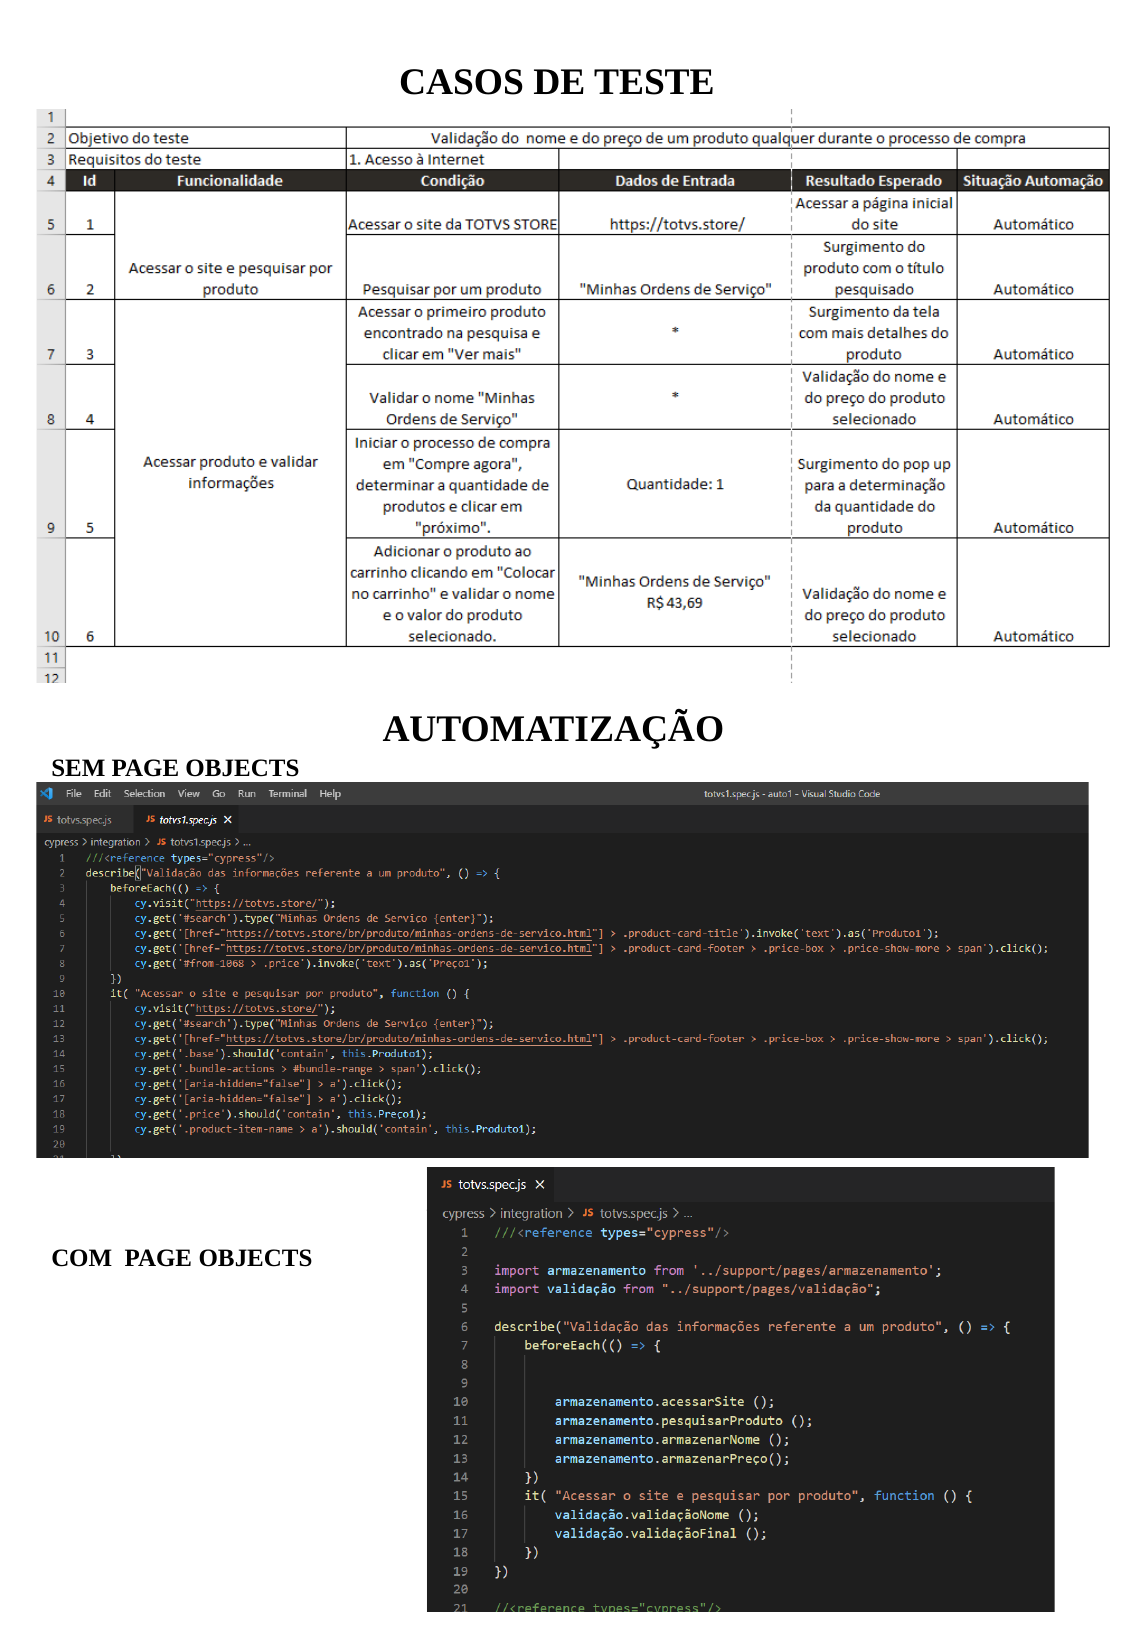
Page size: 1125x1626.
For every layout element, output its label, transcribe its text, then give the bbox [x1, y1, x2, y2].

picture [36, 781, 1089, 1158]
text_box COM PAGE OBJECTS [36, 1234, 426, 1280]
picture [426, 1167, 1055, 1612]
text_box SEM PAGE OBJECTS [36, 744, 500, 781]
text_box AUTOMATIZAÇÃO [367, 696, 758, 756]
text_box CASOS DE TESTE [384, 49, 741, 109]
picture [36, 109, 1125, 683]
